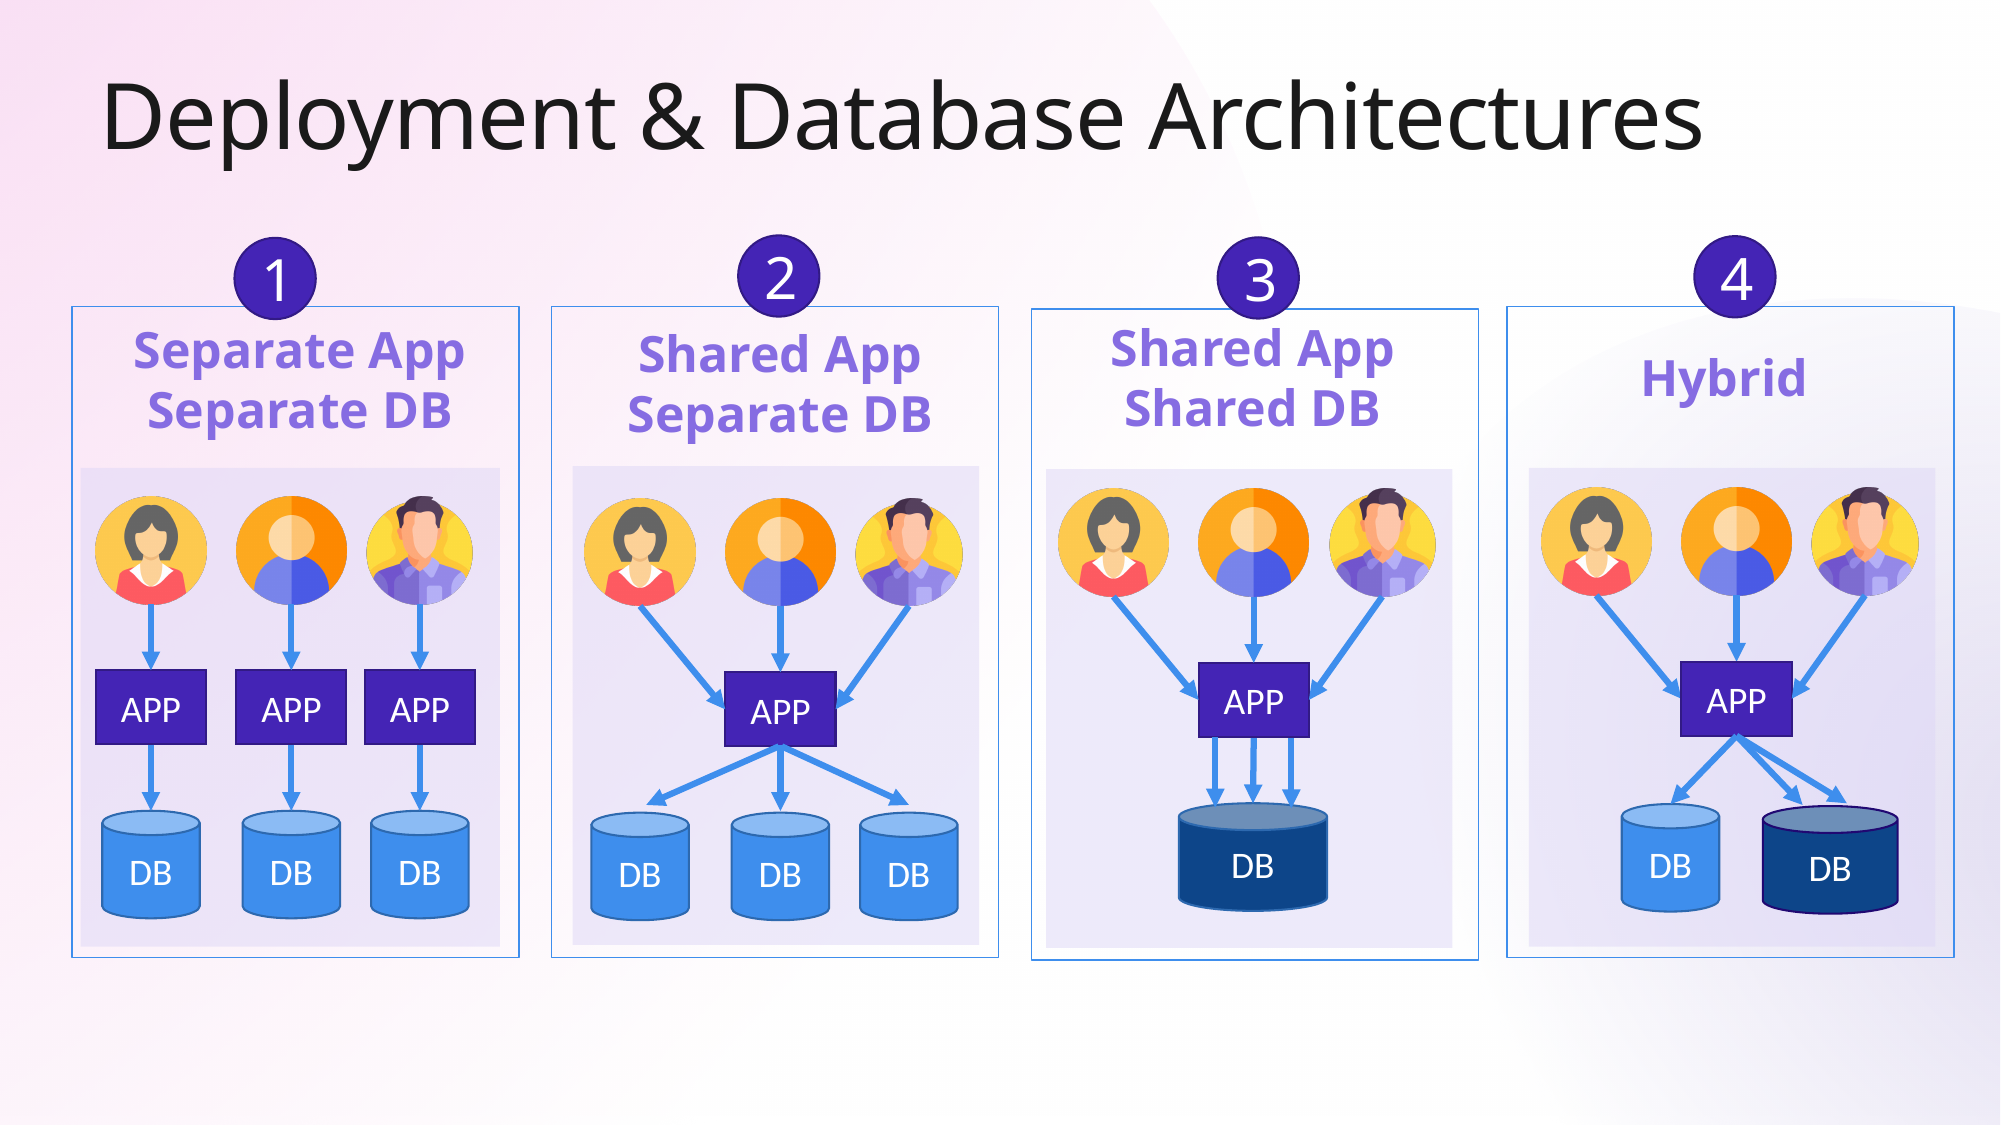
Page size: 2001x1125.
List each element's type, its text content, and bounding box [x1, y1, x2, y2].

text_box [1028, 237, 1479, 960]
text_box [1500, 236, 1955, 958]
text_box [551, 235, 1004, 958]
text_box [71, 237, 524, 958]
title Deployment & Database Architectures [99, 52, 1900, 188]
picture [0, 0, 2001, 1125]
